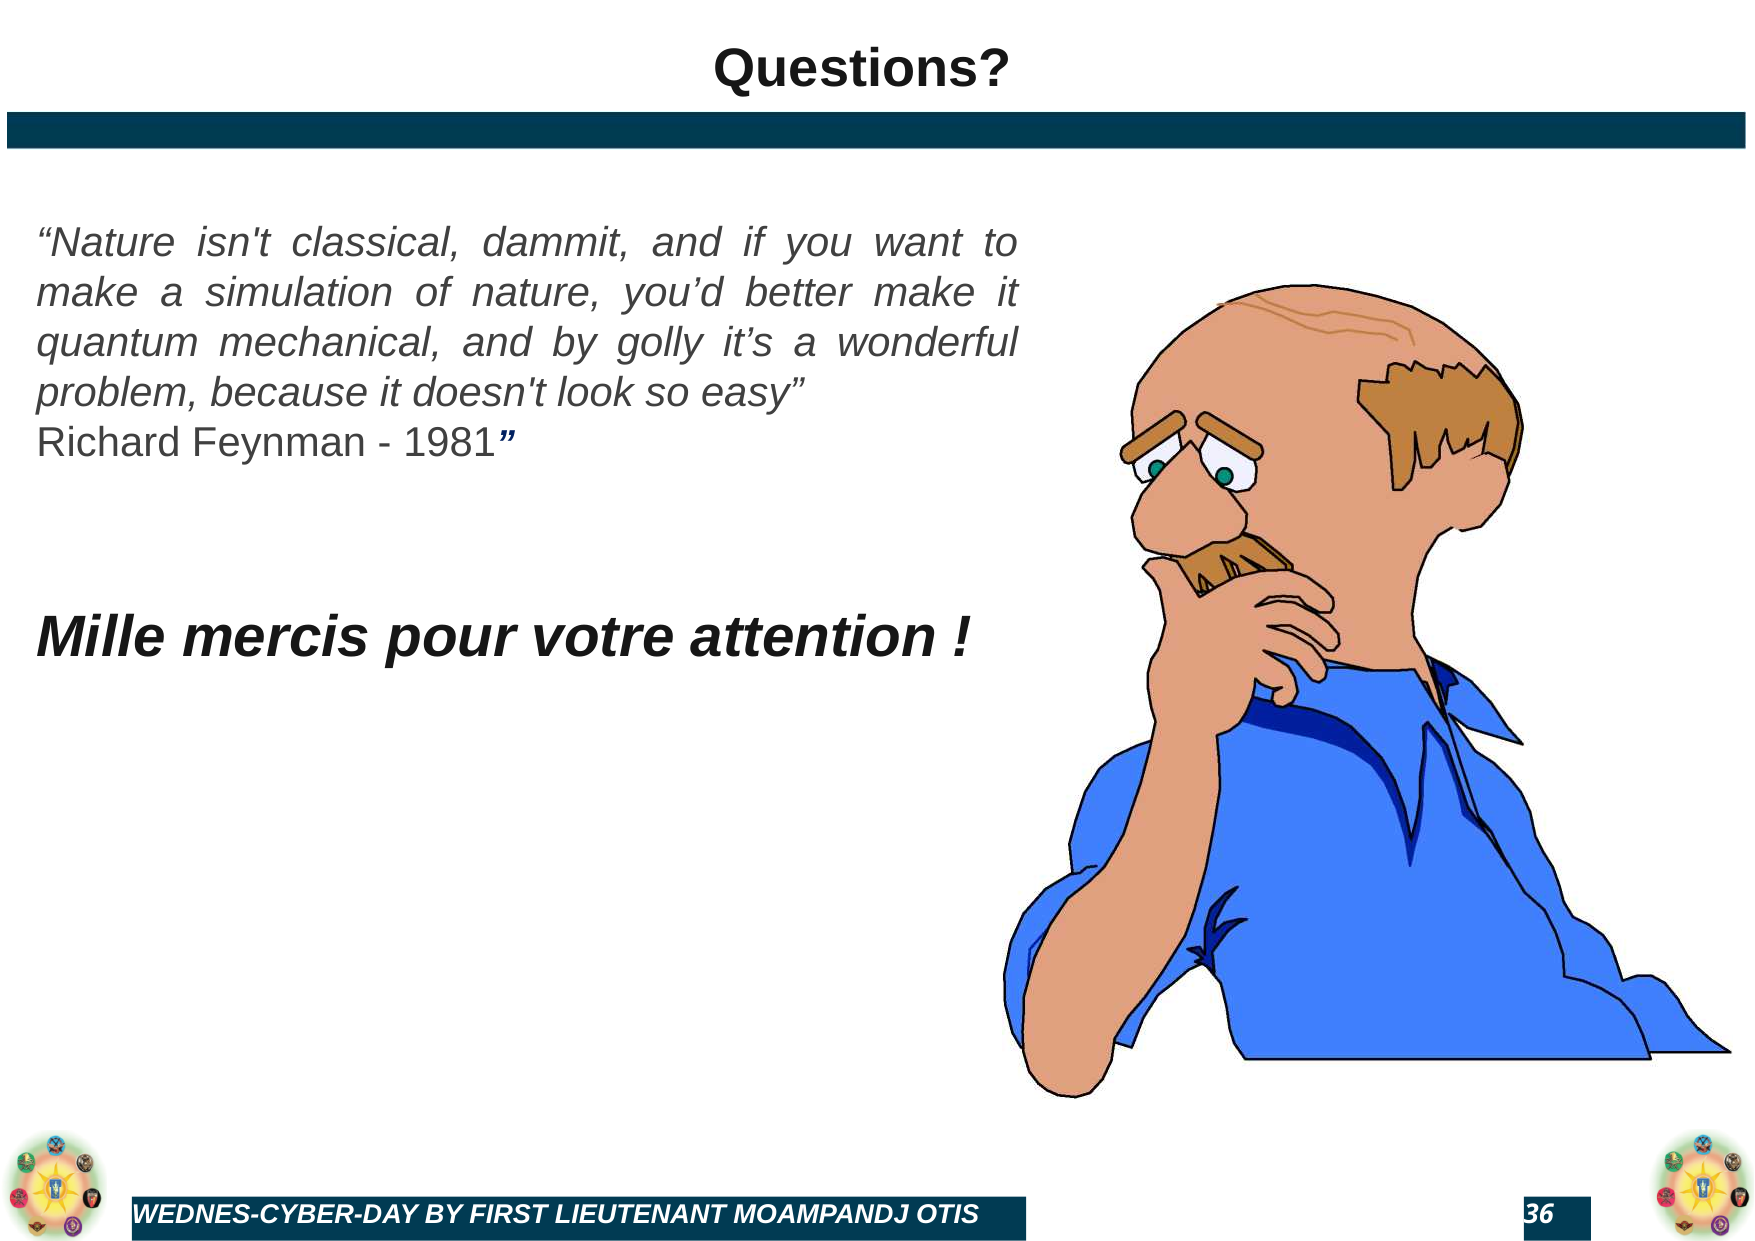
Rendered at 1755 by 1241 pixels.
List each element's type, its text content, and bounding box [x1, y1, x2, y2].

text_box “Nature isn't classical, dammit, and if you want to make a simulation of nature, you’d better make it quantum mechanical, and by golly it’s a wonderful problem, because it doesn't look so easy” Richard Feynman - 1981” [21, 207, 1034, 491]
text_box Mille mercis pour votre attention ! [21, 590, 996, 676]
picture [1, 1130, 107, 1241]
picture [1001, 282, 1733, 1100]
picture [7, 111, 1746, 117]
picture [1648, 1129, 1755, 1241]
picture [7, 120, 1746, 150]
text_box Questions? [713, 32, 1034, 85]
